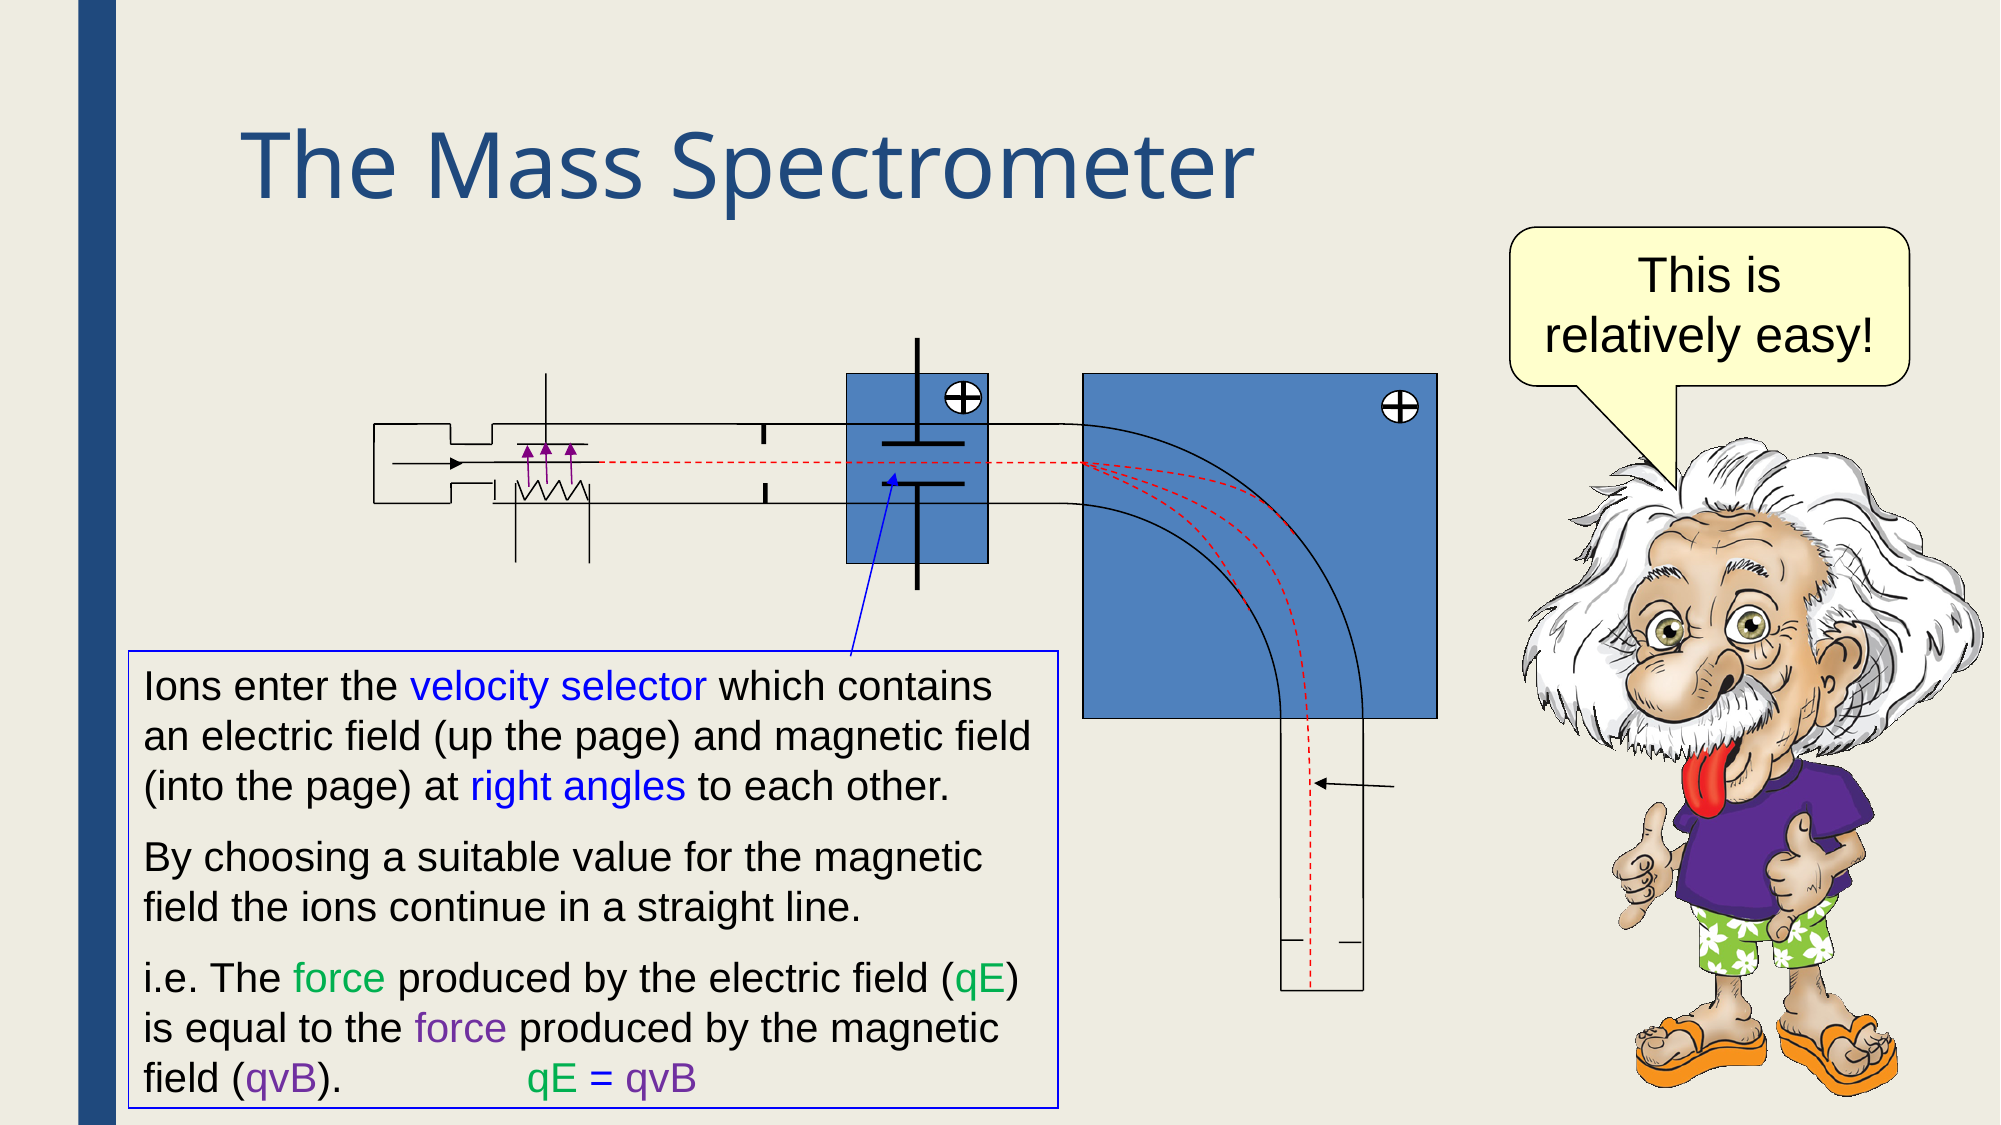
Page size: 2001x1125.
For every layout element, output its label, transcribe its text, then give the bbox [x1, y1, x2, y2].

text_box [564, 442, 577, 480]
text_box [850, 472, 899, 657]
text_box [945, 381, 982, 415]
text_box [874, 504, 917, 564]
text_box [521, 445, 534, 480]
text_box [1080, 462, 1311, 808]
text_box [1082, 373, 1437, 719]
text_box [846, 504, 887, 564]
text_box [1059, 503, 1250, 719]
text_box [517, 480, 588, 501]
title The Mass Spectrometer [225, 112, 1800, 357]
text_box [1059, 423, 1363, 719]
text_box [918, 504, 989, 564]
text_box [539, 441, 553, 480]
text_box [1381, 390, 1419, 424]
text_box [846, 373, 989, 503]
text_box [1083, 462, 1297, 538]
text_box This is relatively easy! [1509, 227, 1910, 406]
text_box [1314, 777, 1385, 790]
text_box [392, 457, 463, 470]
picture [1385, 406, 2000, 1119]
text_box Ions enter the velocity selector which contains an electric field (up the page) and magnetic field (into the page) at right angles to each other. By choosing a suitable value for the magnetic field the ions continue in a straight line. i.e. The force produced by the electric field (qE) is equal to the force produced by the magnetic field (qvB). qE = qvB [128, 651, 1059, 1108]
